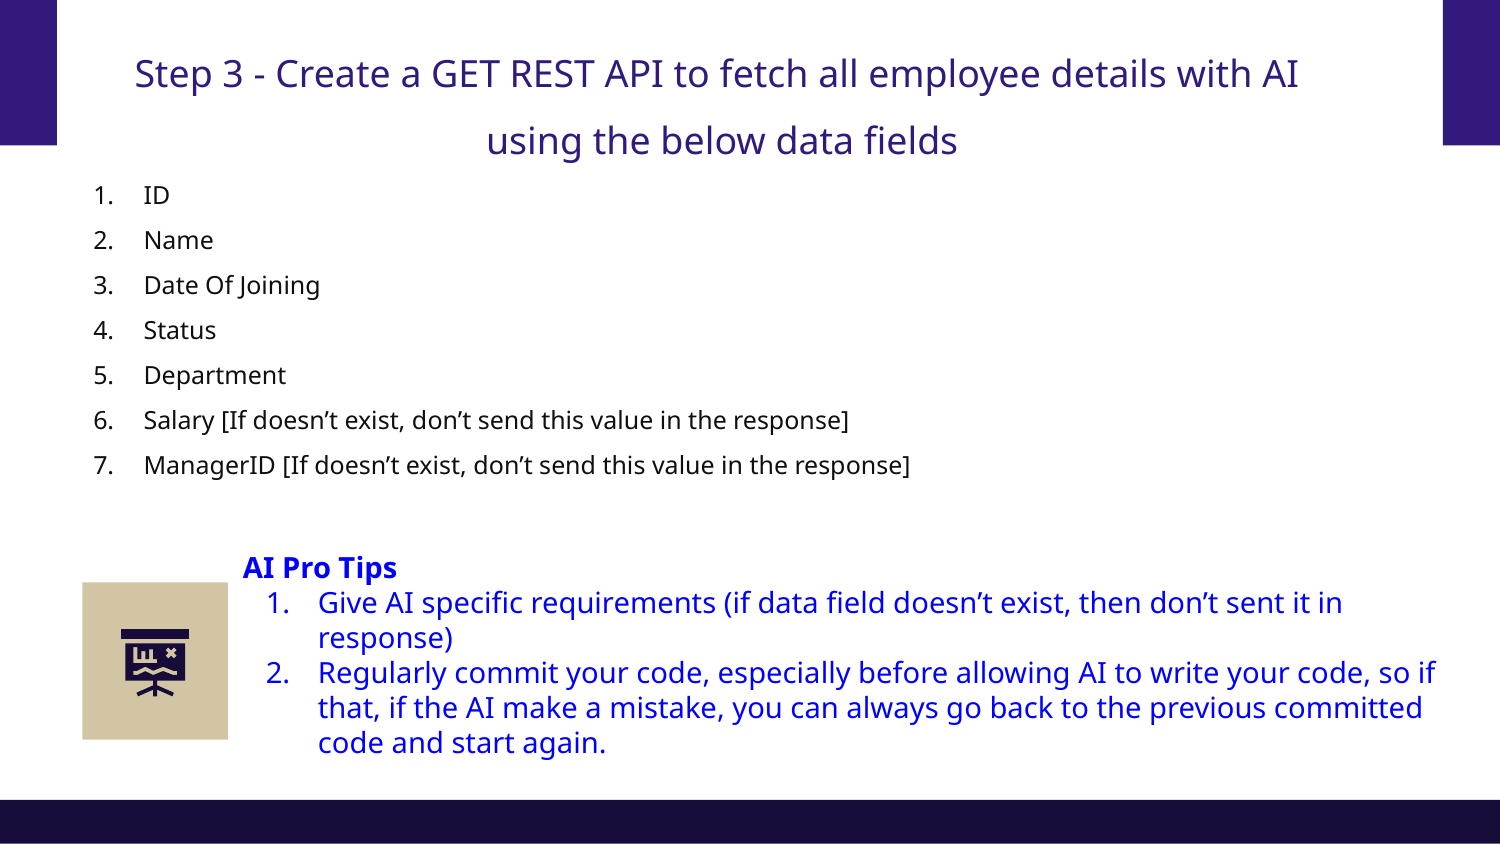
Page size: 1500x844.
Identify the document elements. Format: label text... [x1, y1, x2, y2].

text_box AI Pro Tips Give AI specific requirements (if data field doesn’t exist, then don’t sent it in response) Regularly commit your code, especially before allowing AI to write your code, so if that, if the AI make a mistake, you can always go back to the previous committed code and start again. [227, 582, 1500, 775]
list ID Name Date Of Joining Status Department Salary [If doesn’t exist, don’t send this value in the response] ManagerID [If doesn’t exist, don’t send this value in the response] [53, 150, 1494, 463]
title Step 3 - Create a GET REST API to fetch all employee details with AI using the below data fields [15, 12, 1430, 141]
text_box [121, 629, 190, 696]
text_box [82, 582, 228, 740]
